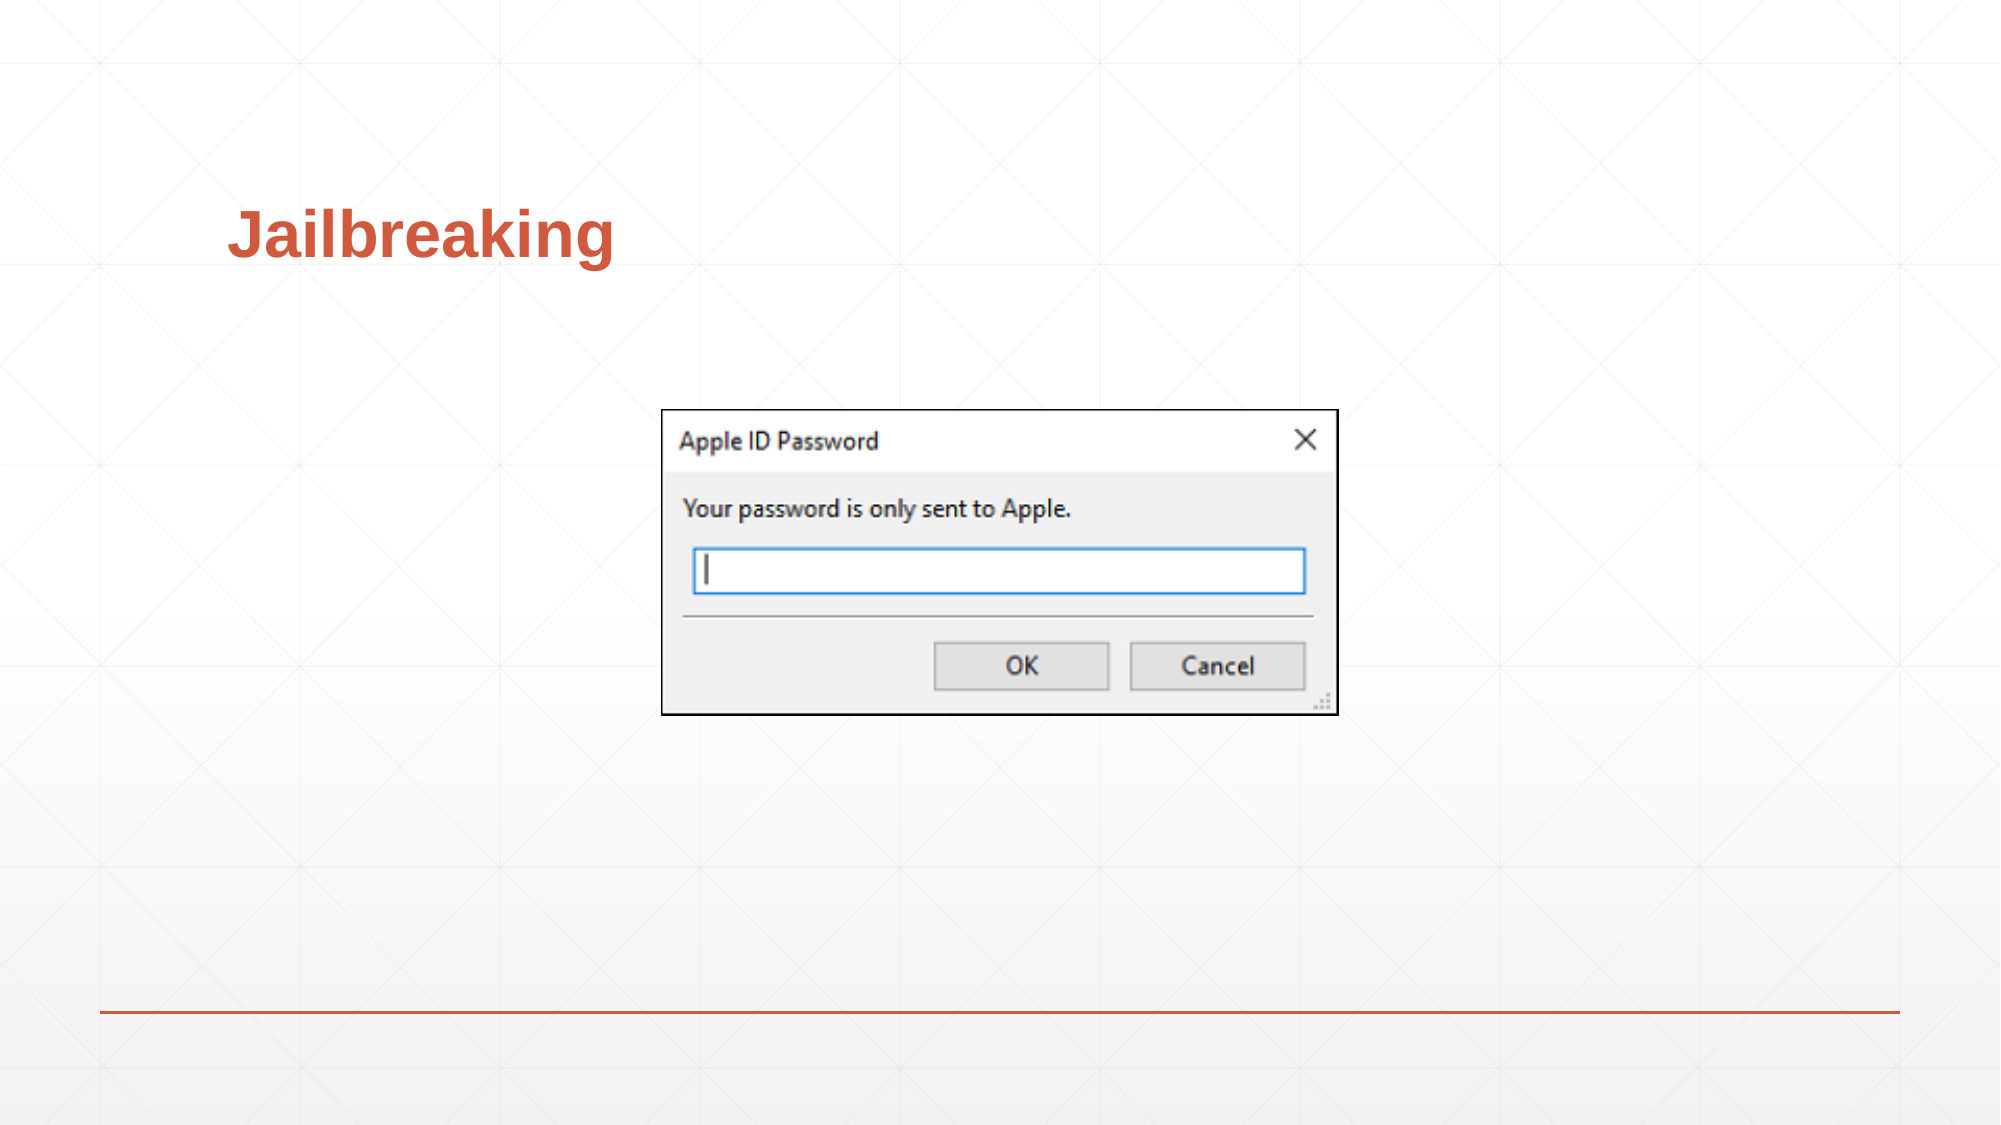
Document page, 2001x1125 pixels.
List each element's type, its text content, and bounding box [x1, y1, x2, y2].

title Jailbreaking [212, 91, 1788, 279]
picture [661, 409, 1339, 716]
